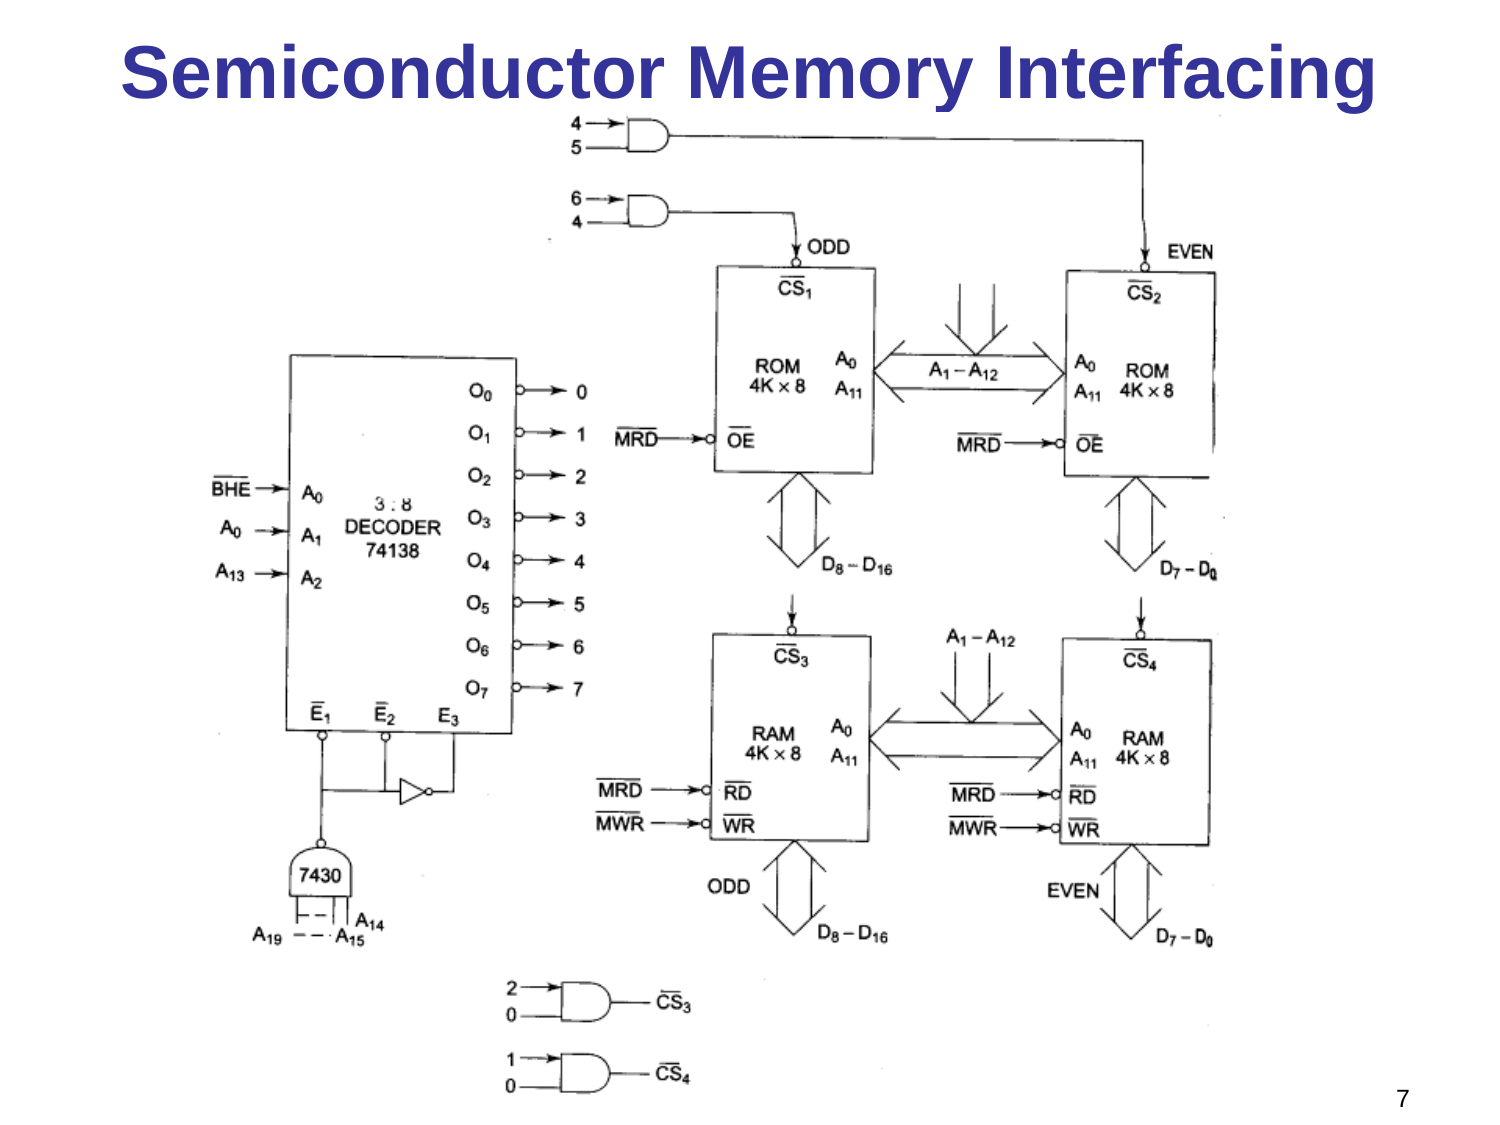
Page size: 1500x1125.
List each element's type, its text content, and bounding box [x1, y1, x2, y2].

slide_number 7 [1229, 1074, 1426, 1103]
picture [199, 112, 1226, 1108]
title Semiconductor Memory Interfacing [24, 12, 1476, 126]
